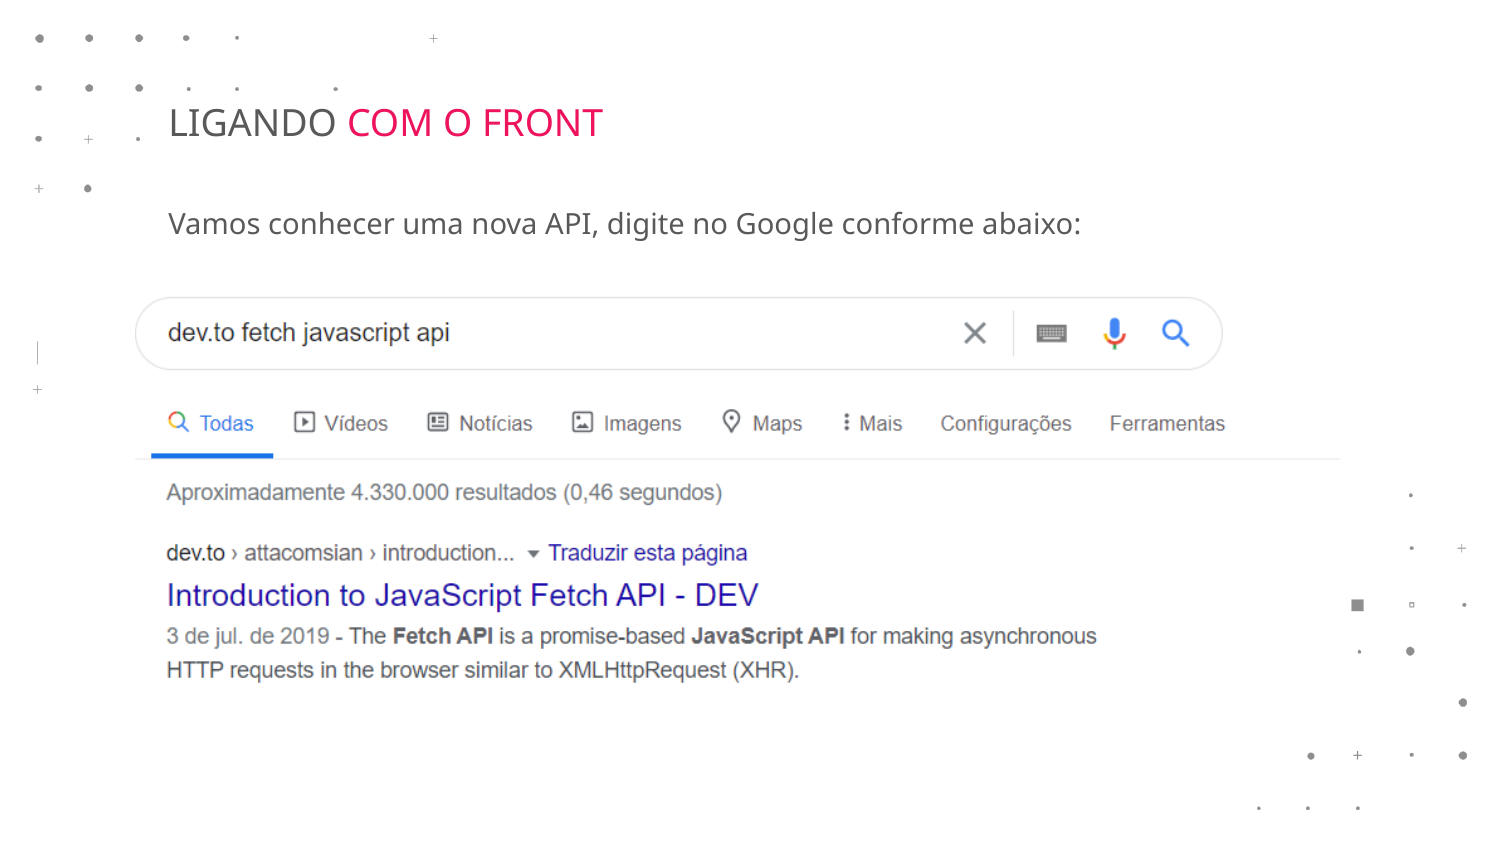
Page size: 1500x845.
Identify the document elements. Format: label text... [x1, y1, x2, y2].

text_box LIGANDO COM O FRONT [153, 91, 1347, 151]
text_box Vamos conhecer uma nova API, digite no Google conforme abaixo: [153, 180, 1322, 282]
picture [33, 34, 1467, 810]
